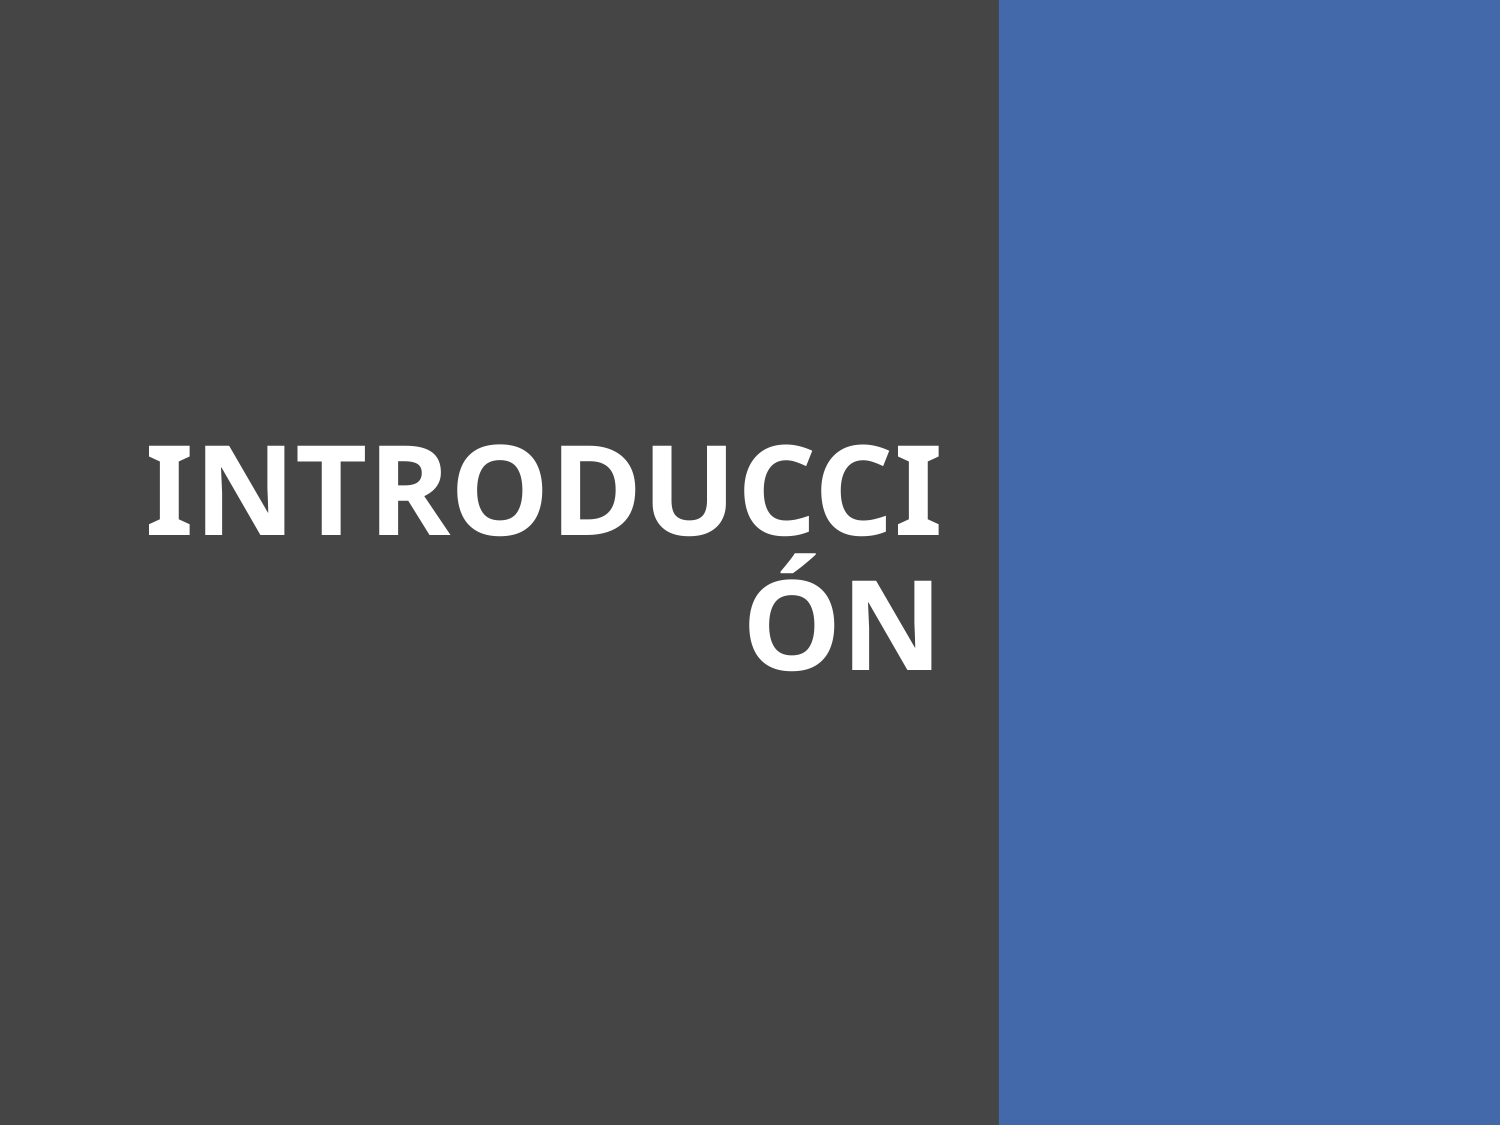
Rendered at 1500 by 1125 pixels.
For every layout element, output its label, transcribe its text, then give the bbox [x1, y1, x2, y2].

text_box [998, 0, 1500, 1125]
text_box INTRODUCCIÓN [125, 158, 959, 967]
